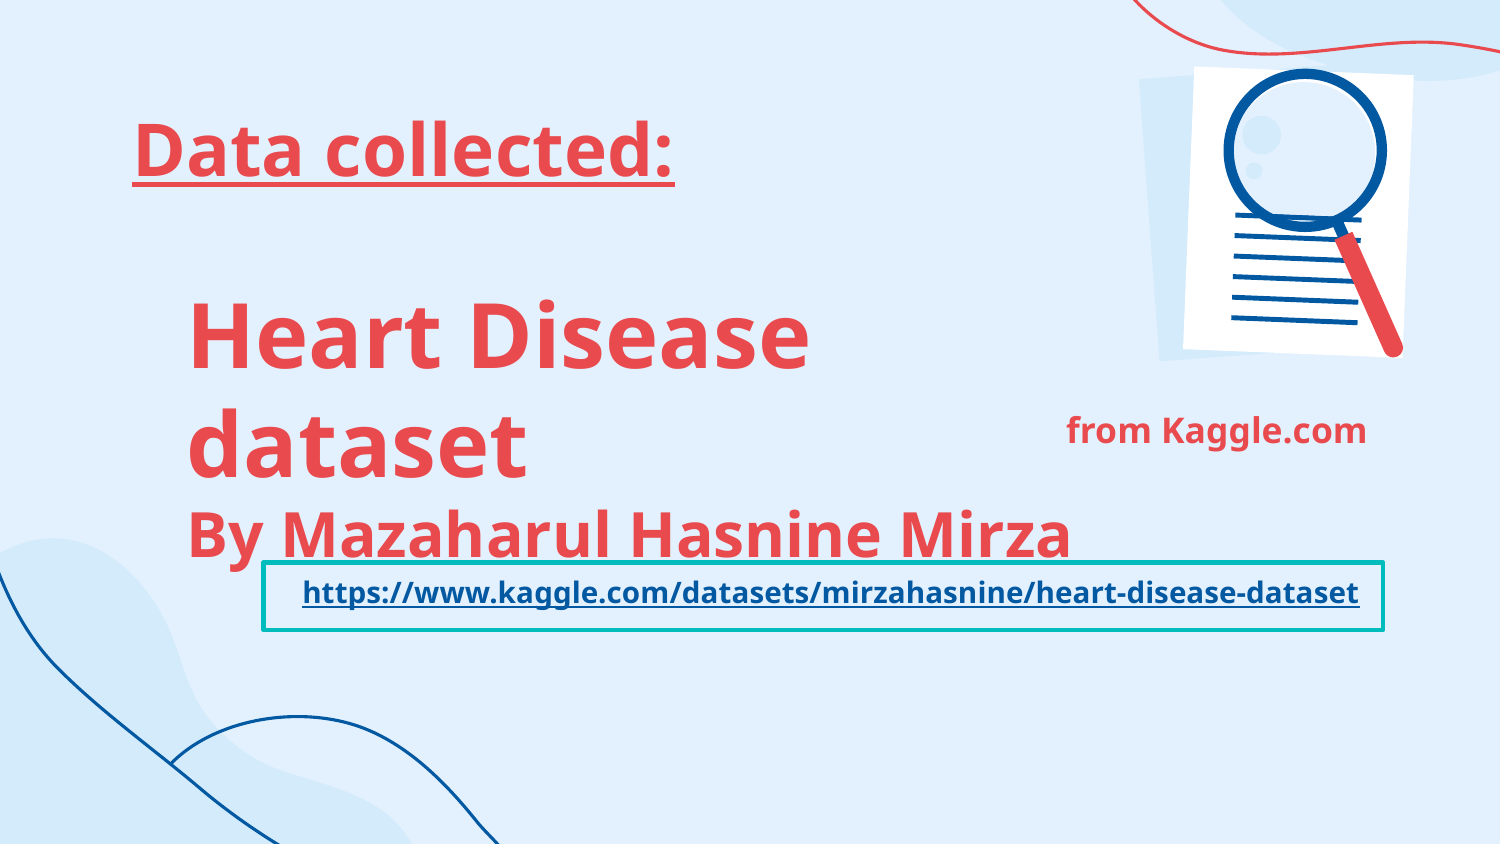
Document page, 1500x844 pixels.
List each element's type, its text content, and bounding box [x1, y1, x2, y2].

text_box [1138, 62, 1415, 362]
subtitle from Kaggle.com [909, 392, 1383, 531]
title Data collected: [116, 88, 1133, 227]
subtitle https://www.kaggle.com/datasets/mirzahasnine/heart-disease-dataset [263, 562, 1383, 630]
subtitle Heart Disease dataset By Mazaharul Hasnine Mirza [171, 263, 1184, 630]
